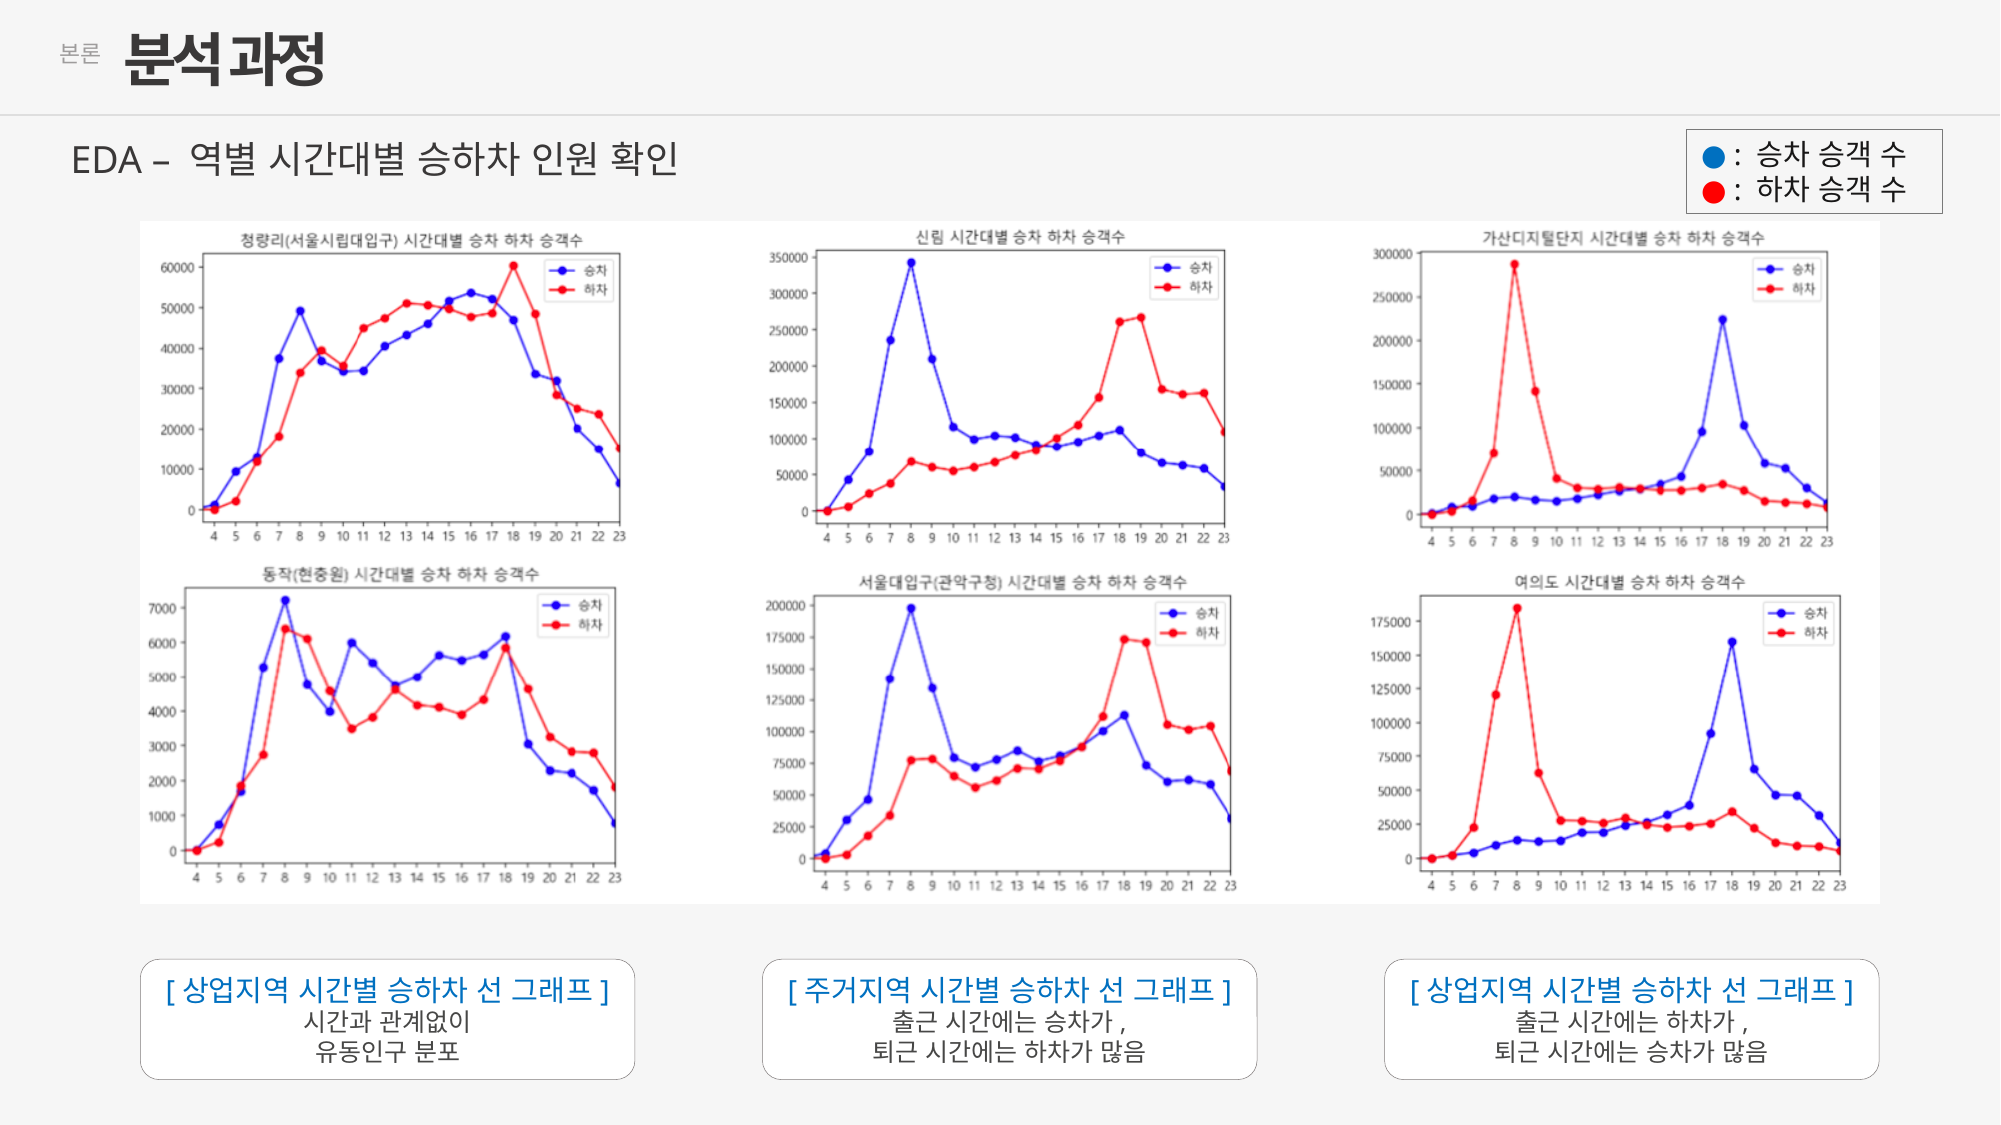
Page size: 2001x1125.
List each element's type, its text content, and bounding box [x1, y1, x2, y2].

text_box 분석 과정 [108, 23, 1039, 114]
text_box EDA – 역별 시간대별 승하차 인원 확인 [55, 128, 695, 189]
text_box [상업지역 시간별 승하차 선 그래프] 시간과 관계없이 유동인구 분포 [140, 959, 635, 1080]
picture [140, 221, 1880, 904]
text_box [주거지역 시간별 승하차 선 그래프] 출근 시간에는 승차가, 퇴근 시간에는 하차가 많음 [762, 959, 1258, 1080]
text_box [상업지역 시간별 승하차 선 그래프] 출근 시간에는 하차가, 퇴근 시간에는 승차가 많음 [1384, 959, 1880, 1080]
text_box ● : 승차 승객 수 ● : 하차 승객 수 [1686, 128, 1943, 214]
text_box 본론 [44, 31, 108, 74]
